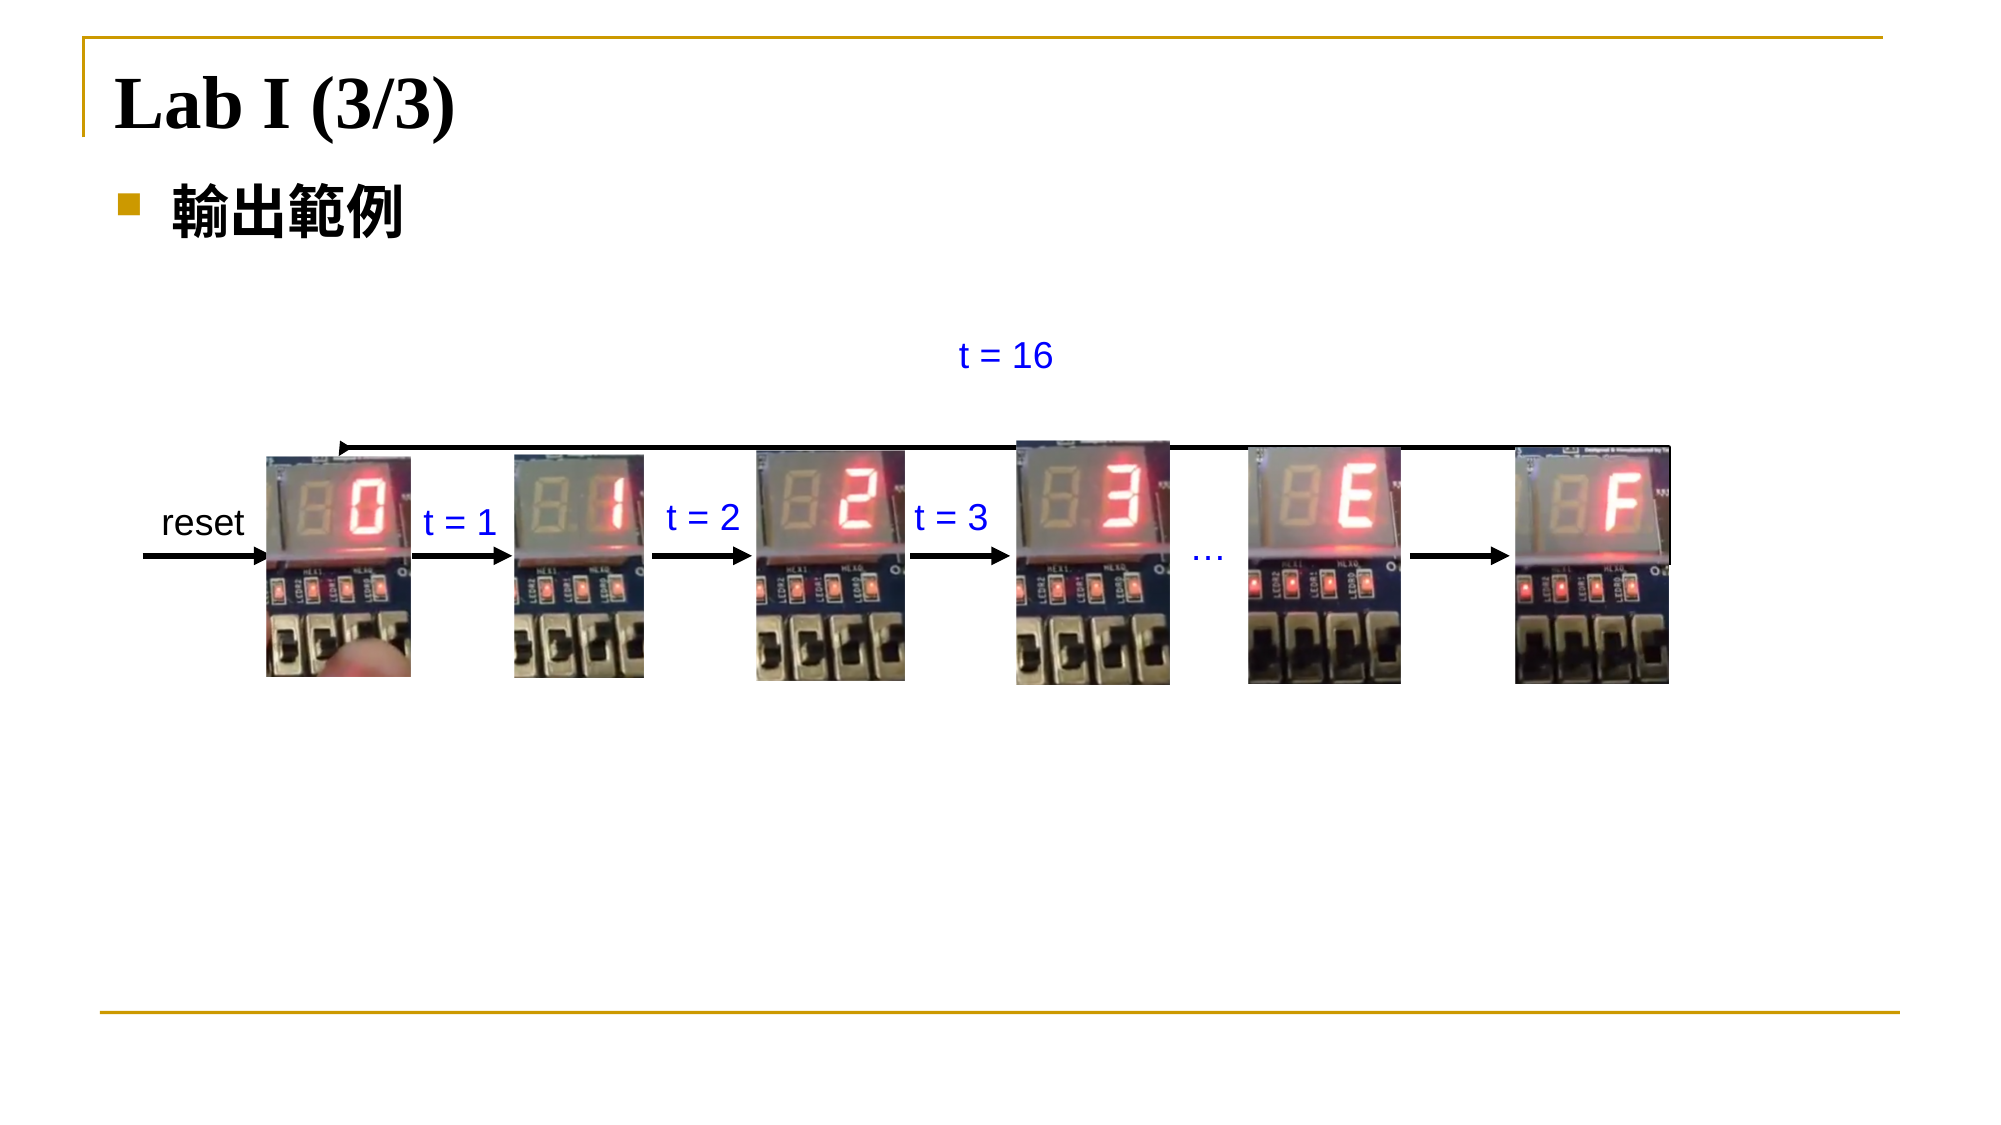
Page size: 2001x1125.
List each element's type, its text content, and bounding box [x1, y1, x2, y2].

picture [228, 457, 450, 677]
picture [467, 500, 691, 678]
picture [715, 491, 946, 681]
picture [1473, 488, 1711, 684]
list 輸出範例 [99, 244, 1900, 935]
picture [1516, 448, 1669, 455]
picture [970, 485, 1443, 685]
text_box t = 16 [944, 323, 1077, 384]
picture [1249, 448, 1401, 455]
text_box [338, 455, 1670, 566]
picture [1017, 441, 1170, 455]
text_box reset [146, 490, 266, 551]
title Lab I (3/3) [99, 45, 1961, 244]
picture [757, 451, 905, 455]
